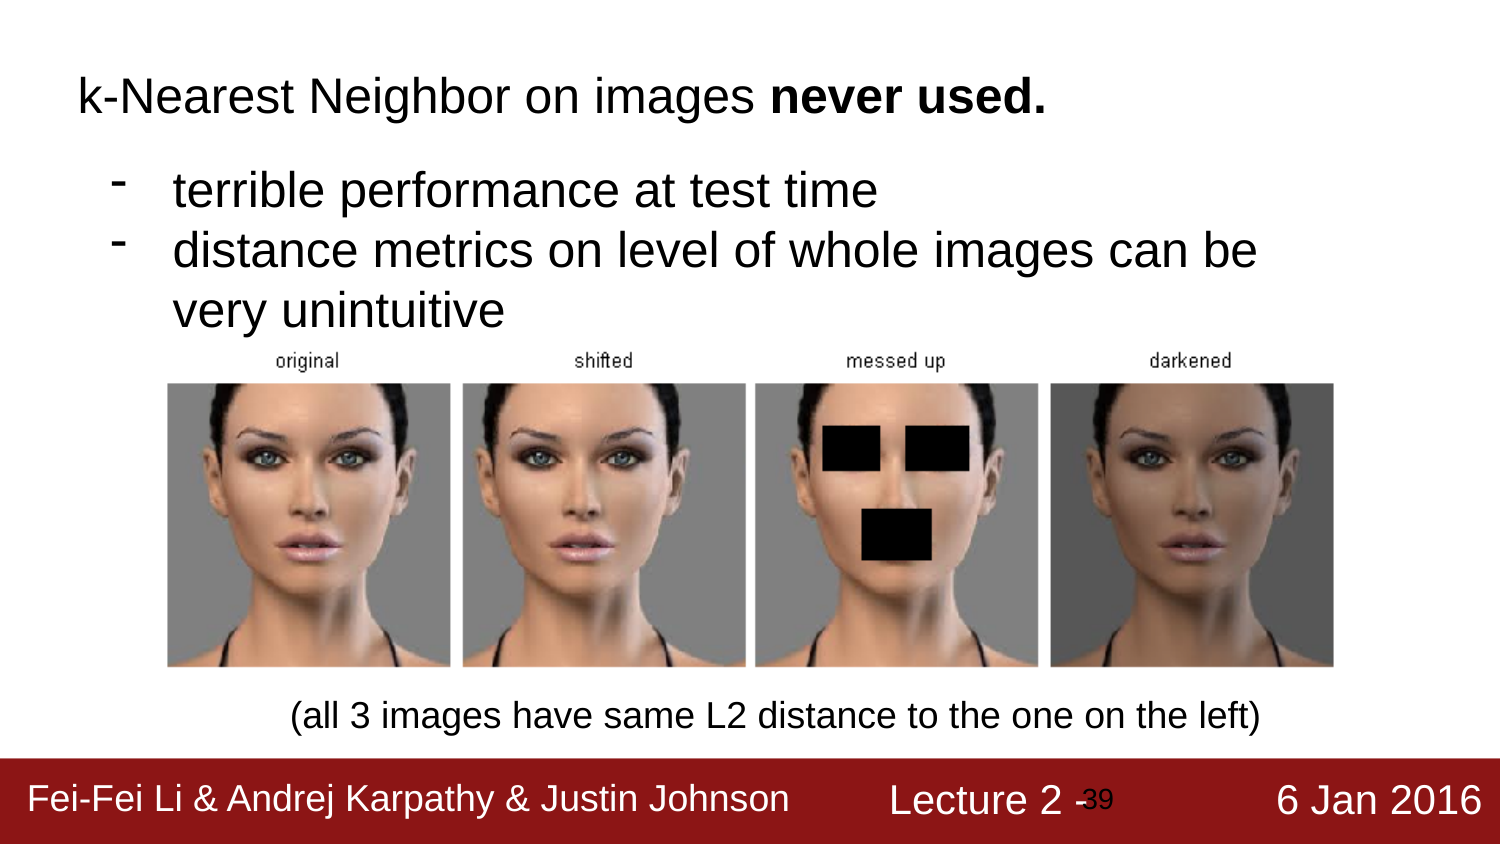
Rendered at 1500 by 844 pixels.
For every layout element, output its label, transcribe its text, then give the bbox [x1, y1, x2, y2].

slide_number ‹#› [1066, 765, 1157, 831]
text_box terrible performance at test time distance metrics on level of whole images can be very unintuitive [82, 142, 1370, 347]
text_box k-Nearest Neighbor on images never used. [62, 48, 1394, 190]
text_box (all 3 images have same L2 distance to the one on the left) [274, 680, 1300, 723]
picture [162, 346, 1337, 673]
